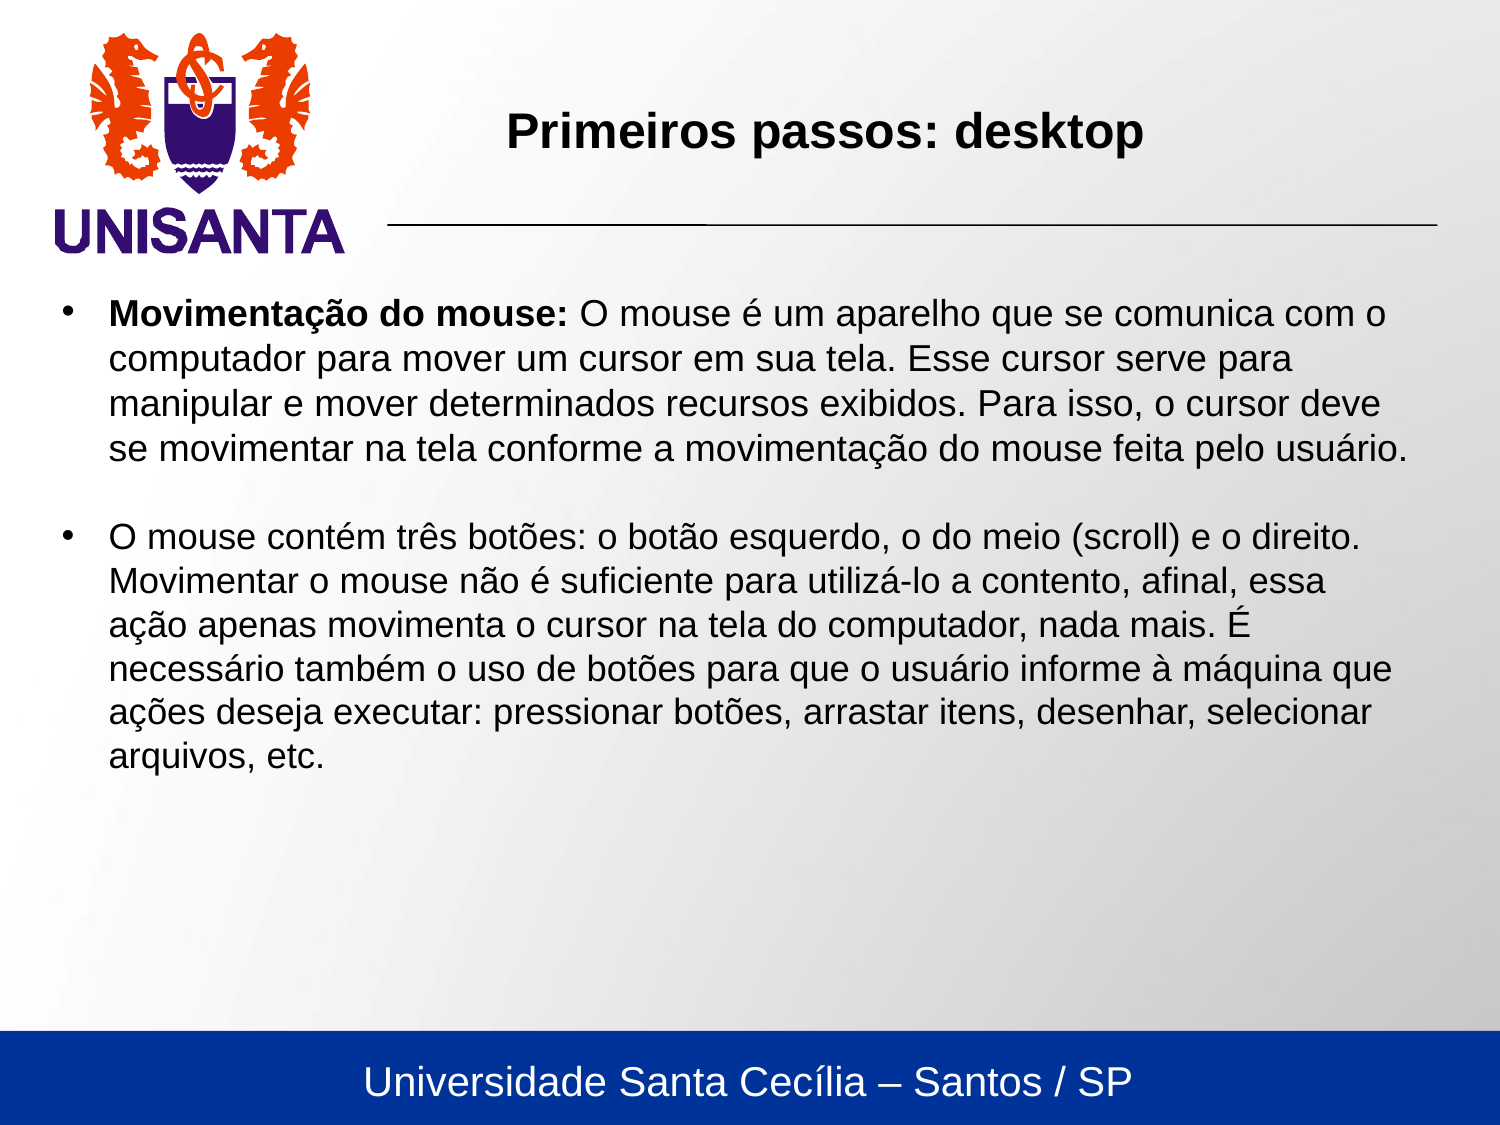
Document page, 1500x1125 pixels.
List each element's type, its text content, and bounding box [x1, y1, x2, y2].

text_box Primeiros passos: desktop [492, 117, 1430, 162]
text_box Movimentação do mouse: O mouse é um aparelho que se comunica com o computador para mover um cursor em sua tela. Esse cursor serve para manipular e mover determinados recursos exibidos. Para isso, o cursor deve se movimentar na tela conforme a movimentação do mouse feita pelo usuário. O mouse contém três botões: o botão esquerdo, o do meio (scroll) e o direito. Movimentar o mouse não é suficiente para utilizá-lo a contento, afinal, essa ação apenas movimenta o cursor na tela do computador, nada mais. É necessário também o uso de botões para que o usuário informe à máquina que ações deseja executar: pressionar botões, arrastar itens, desenhar, selecionar arquivos, etc. [46, 281, 1430, 871]
picture [0, 0, 1500, 1030]
